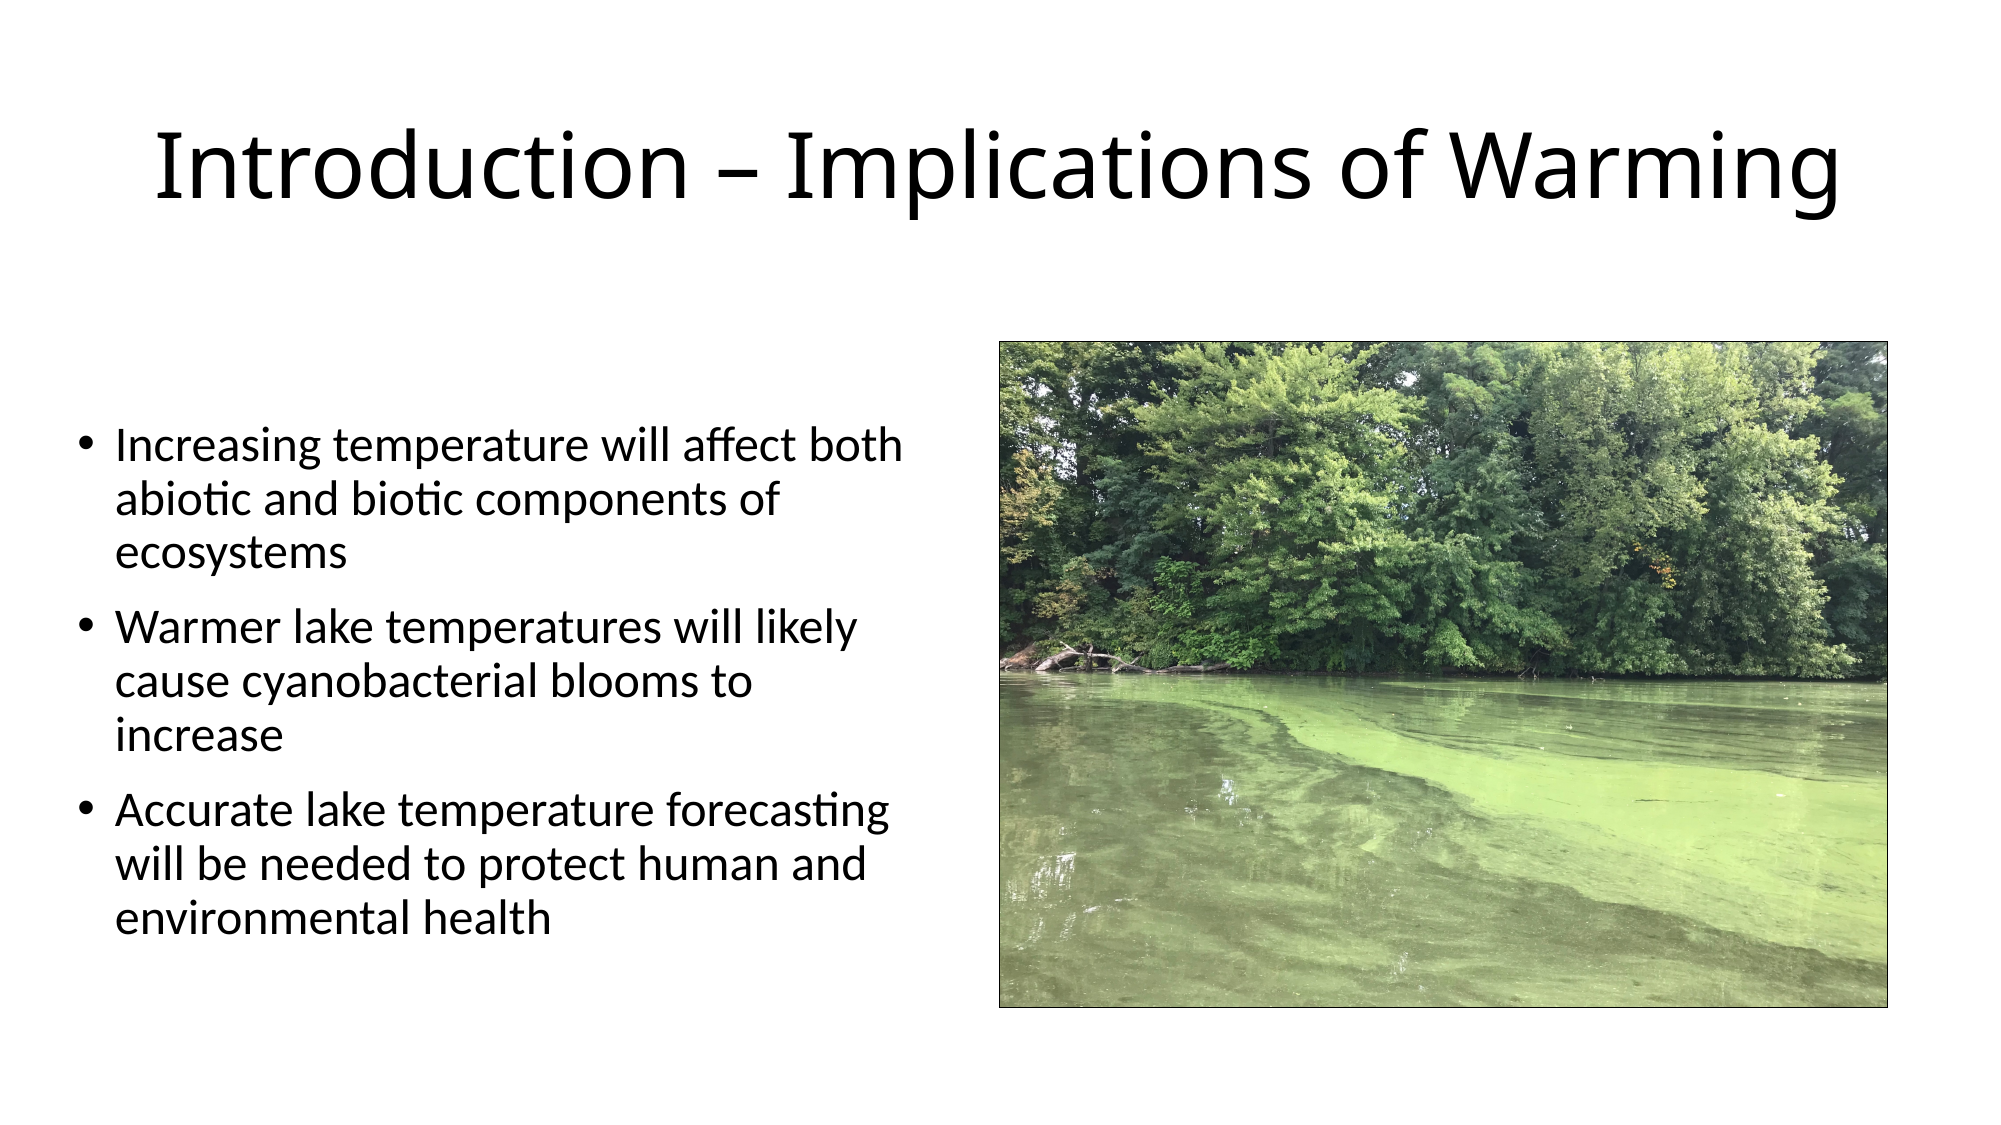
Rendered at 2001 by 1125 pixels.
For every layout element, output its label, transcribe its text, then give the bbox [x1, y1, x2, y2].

picture [999, 341, 1888, 1008]
list Increasing temperature will affect both abiotic and biotic components of ecosystems Warmer lake temperatures will likely cause cyanobacterial blooms to increase Accurate lake temperature forecasting will be needed to protect human and environmental health [62, 410, 949, 940]
title Introduction – Implications of Warming [137, 59, 1863, 278]
